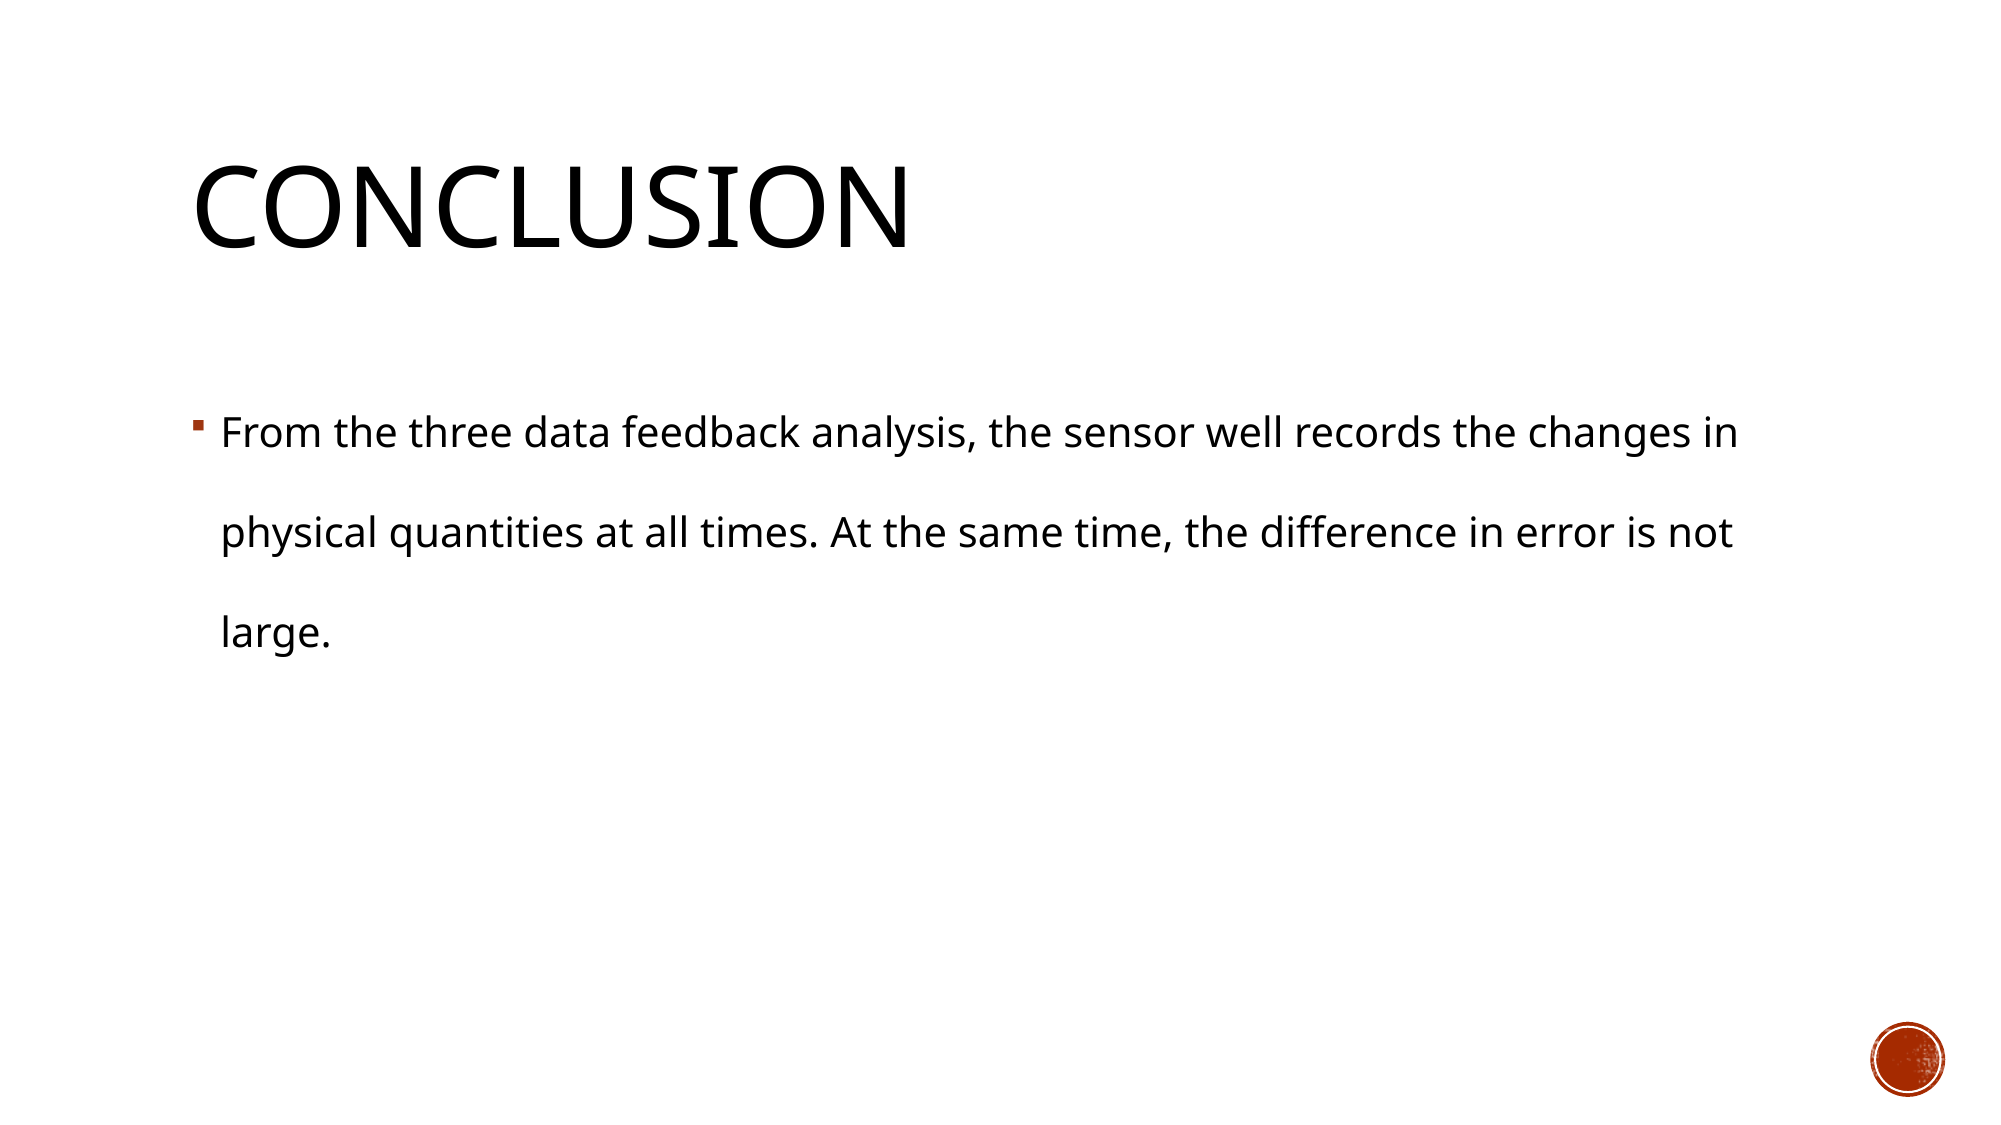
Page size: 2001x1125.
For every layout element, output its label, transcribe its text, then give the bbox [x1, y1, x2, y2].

title CONCLUSION [175, 79, 1826, 344]
list From the three data feedback analysis, the sensor well records the changes in physical quantities at all times. At the same time, the difference in error is not large. [175, 348, 1826, 1013]
